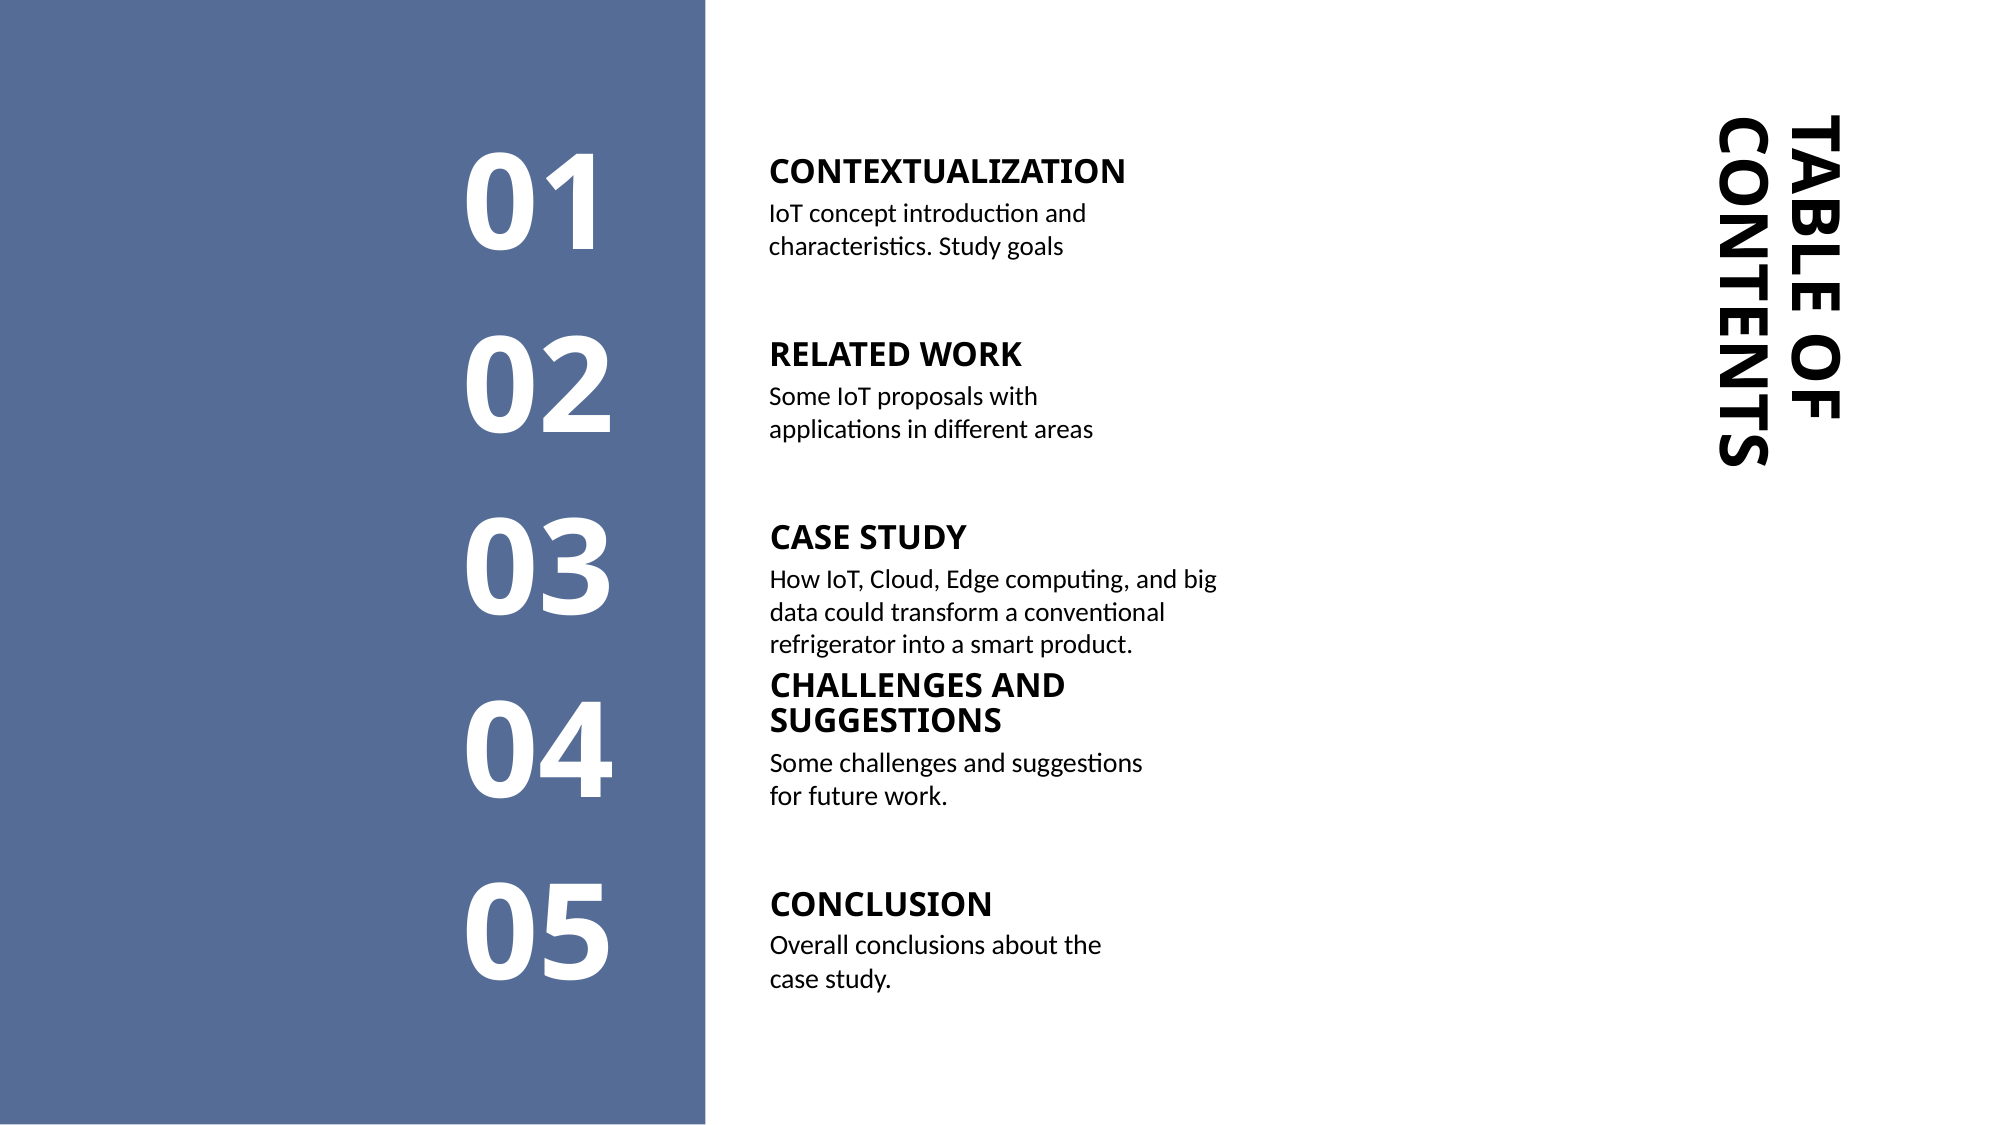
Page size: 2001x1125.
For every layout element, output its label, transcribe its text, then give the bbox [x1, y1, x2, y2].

title RELATED WORK [749, 267, 1242, 395]
title CONTEXTUALIZATION [748, 84, 1242, 212]
subtitle Overall conclusions about the case study. [749, 907, 1167, 1033]
title CASE STUDY [749, 450, 1243, 541]
title 05 [442, 873, 787, 1000]
title 02 [442, 325, 796, 452]
text_box [0, 0, 706, 1125]
title 01 [442, 143, 823, 270]
title CHALLENGES AND SUGGESTIONS [749, 633, 1243, 761]
subtitle Some challenges and suggestions for future work. [787, 724, 1167, 816]
title 04 [442, 690, 787, 818]
title 03 [442, 508, 787, 635]
subtitle Some IoT proposals with applications in different areas [796, 358, 1182, 450]
title CONCLUSION [749, 816, 1243, 944]
subtitle IoT concept introduction and characteristics. Study goals [823, 212, 1166, 267]
subtitle How IoT, Cloud, Edge computing, and big data could transform a conventional refrigerator into a smart product. [787, 541, 1243, 633]
title TABLE OF CONTENTS [1724, 94, 1832, 732]
